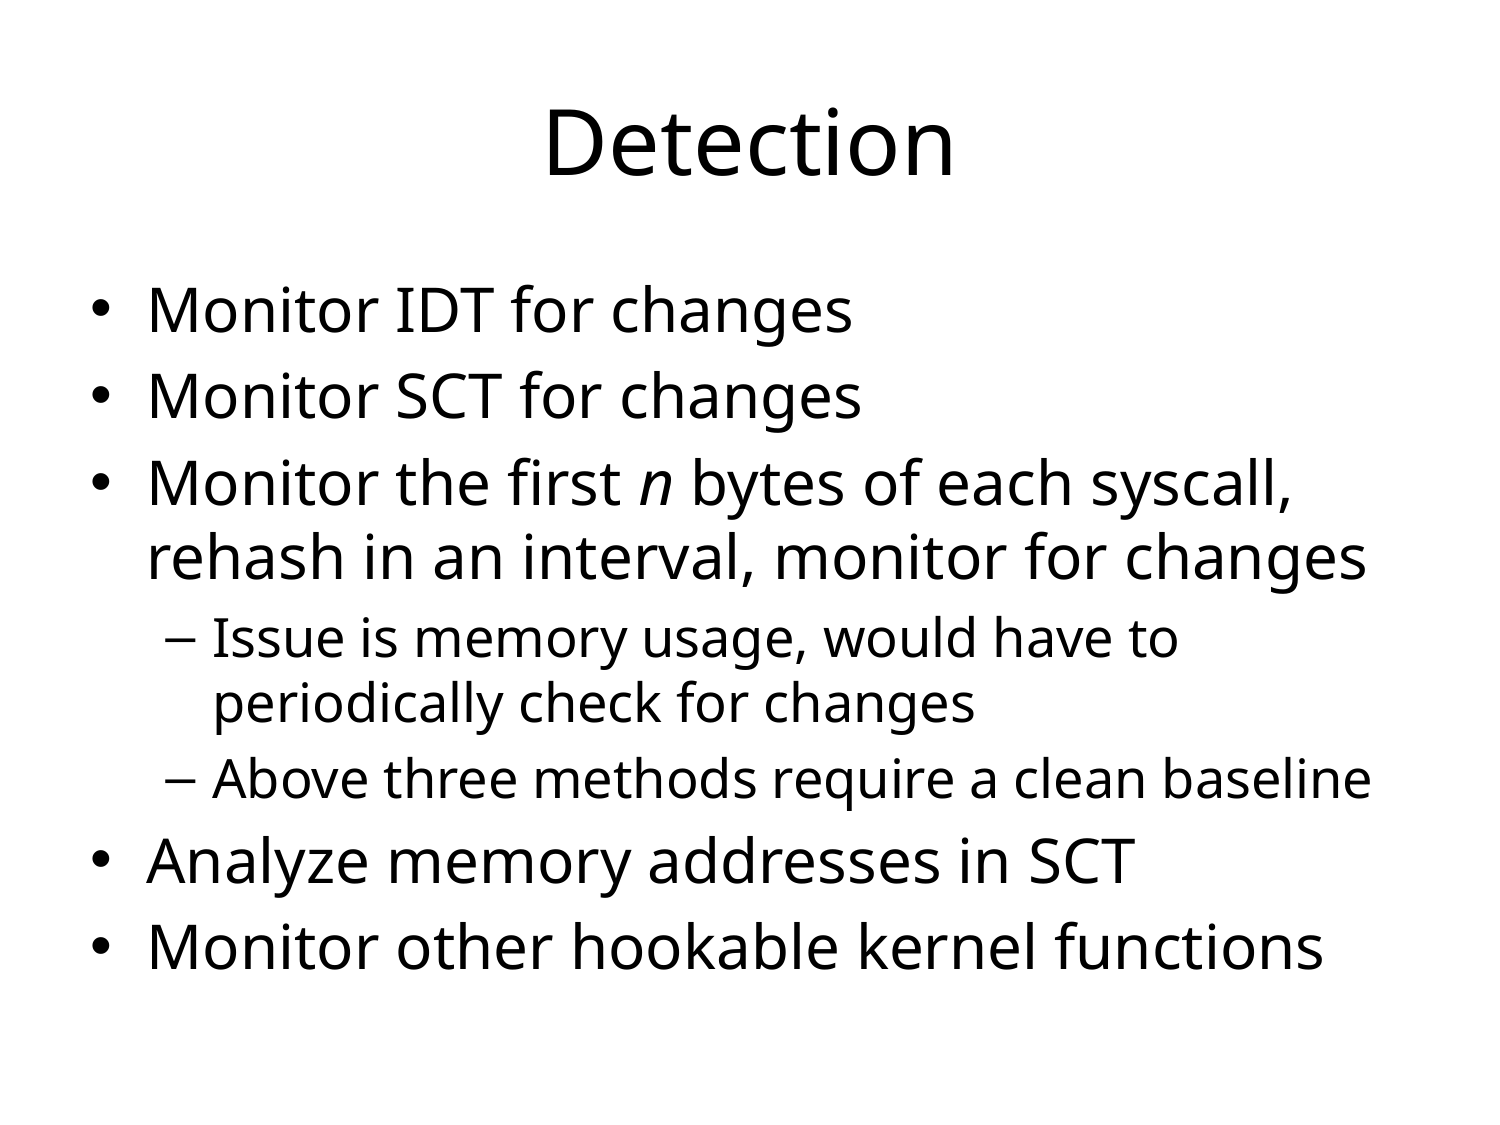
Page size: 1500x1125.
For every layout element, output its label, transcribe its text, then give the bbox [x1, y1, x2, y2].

list Monitor IDT for changes Monitor SCT for changes Monitor the first n bytes of each syscall, rehash in an interval, monitor for changes Issue is memory usage, would have to periodically check for changes Above three methods require a clean baseline Analyze memory addresses in SCT Monitor other hookable kernel functions [75, 262, 1425, 1005]
title Detection [75, 45, 1425, 233]
